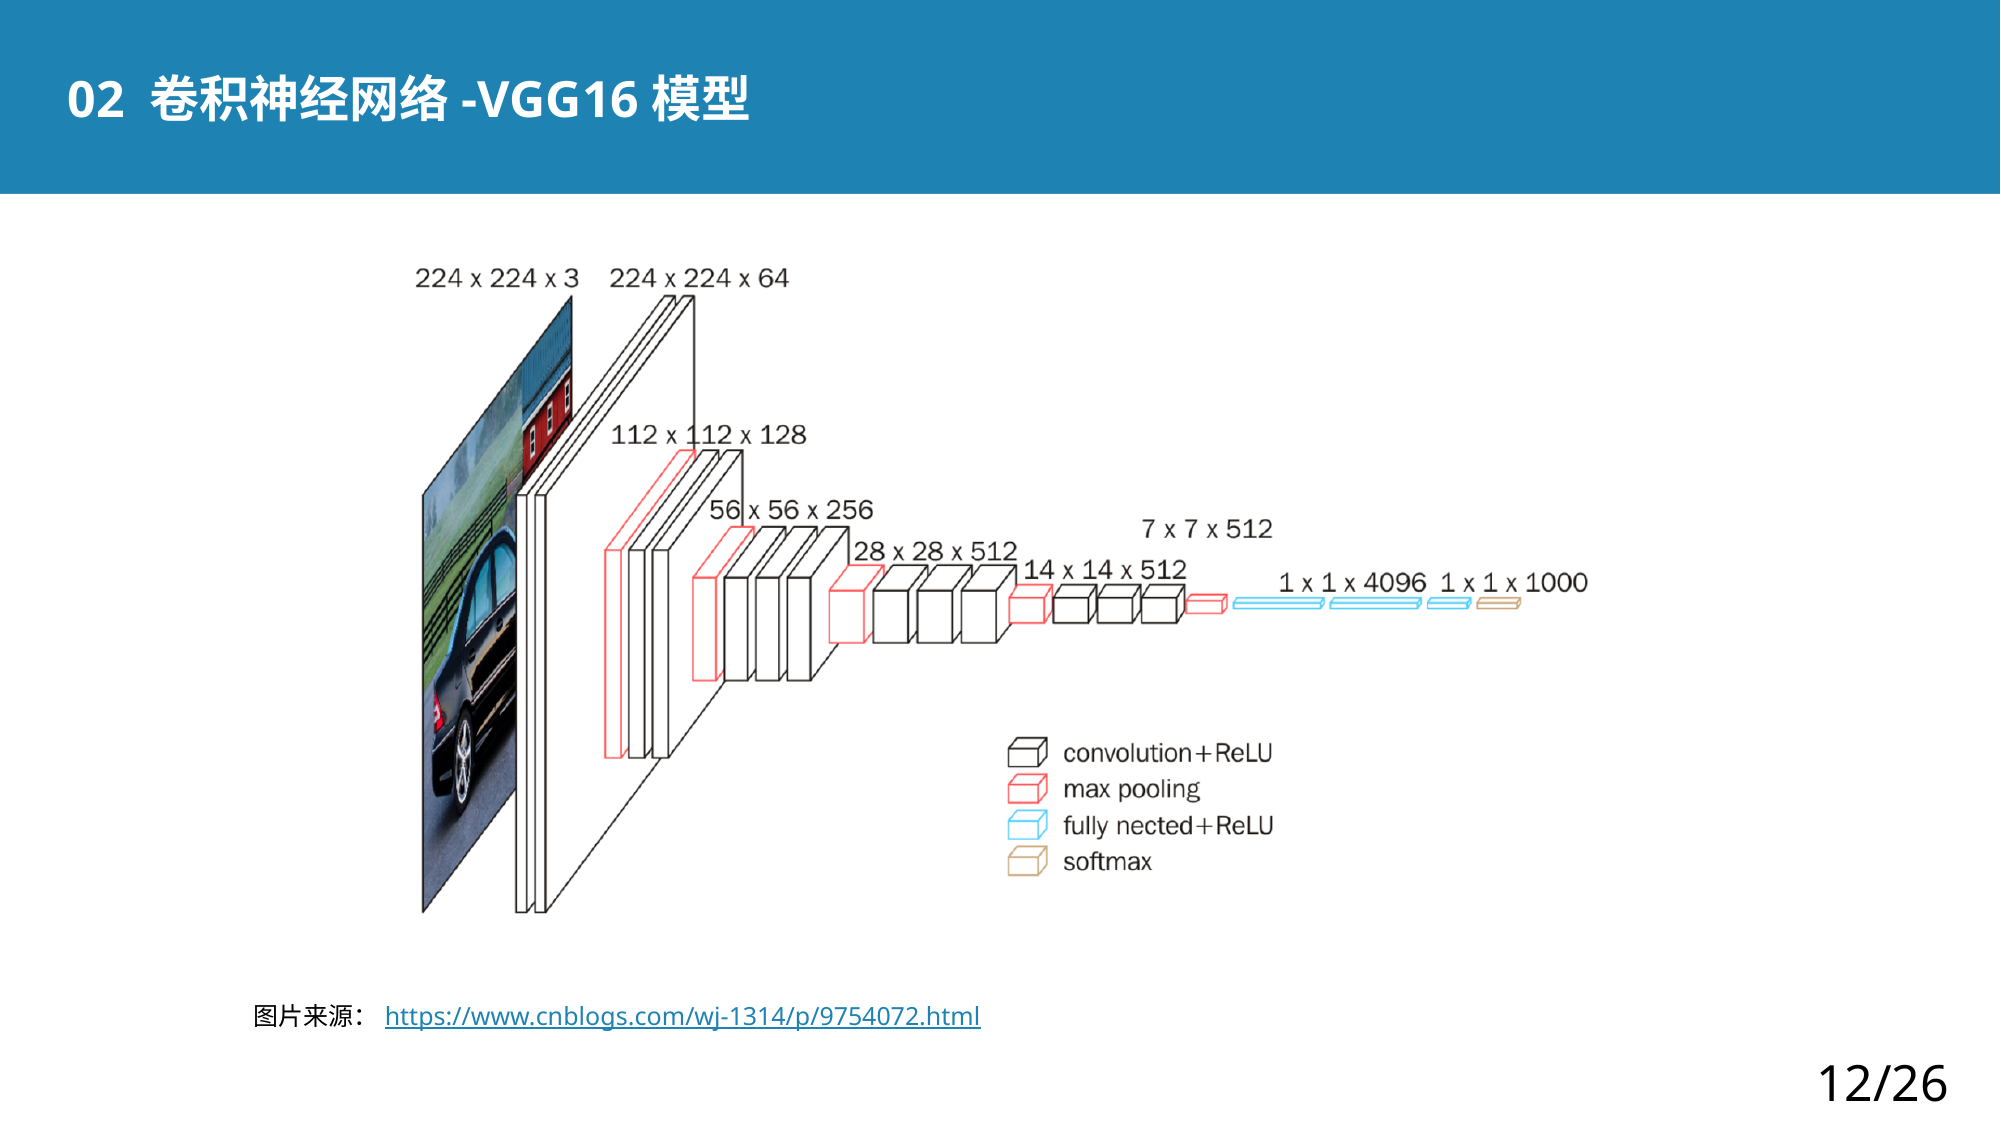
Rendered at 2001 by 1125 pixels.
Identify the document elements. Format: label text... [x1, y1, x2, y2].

picture [359, 213, 1696, 967]
list 02 卷积神经网络-VGG16模型 [52, 41, 924, 162]
text_box 图片来源：https://www.cnblogs.com/wj-1314/p/9754072.html [239, 983, 1323, 1089]
text_box 12/26 [1801, 1026, 1976, 1120]
